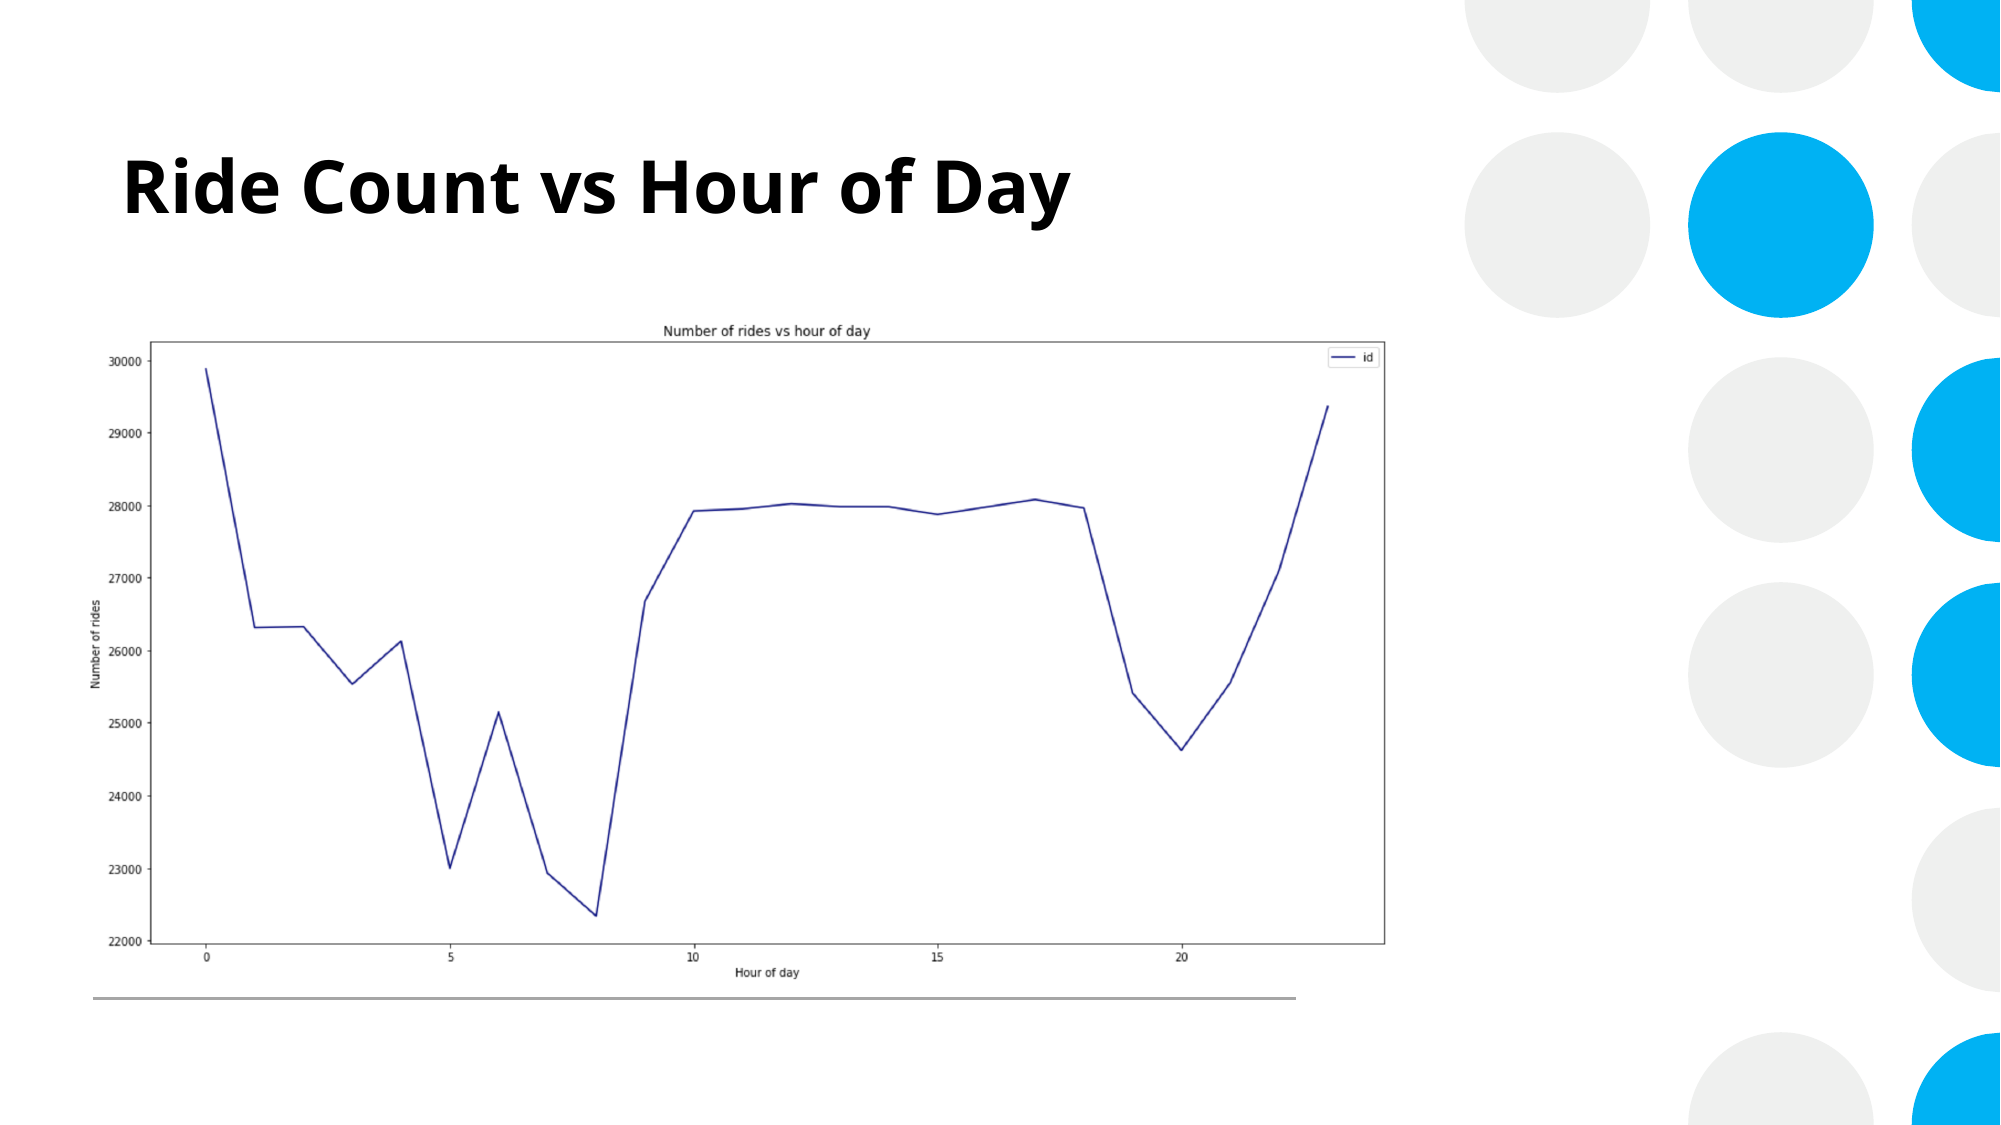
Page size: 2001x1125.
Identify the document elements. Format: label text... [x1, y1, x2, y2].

title Ride Count vs Hour of Day [106, 133, 1311, 237]
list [67, 318, 1406, 992]
